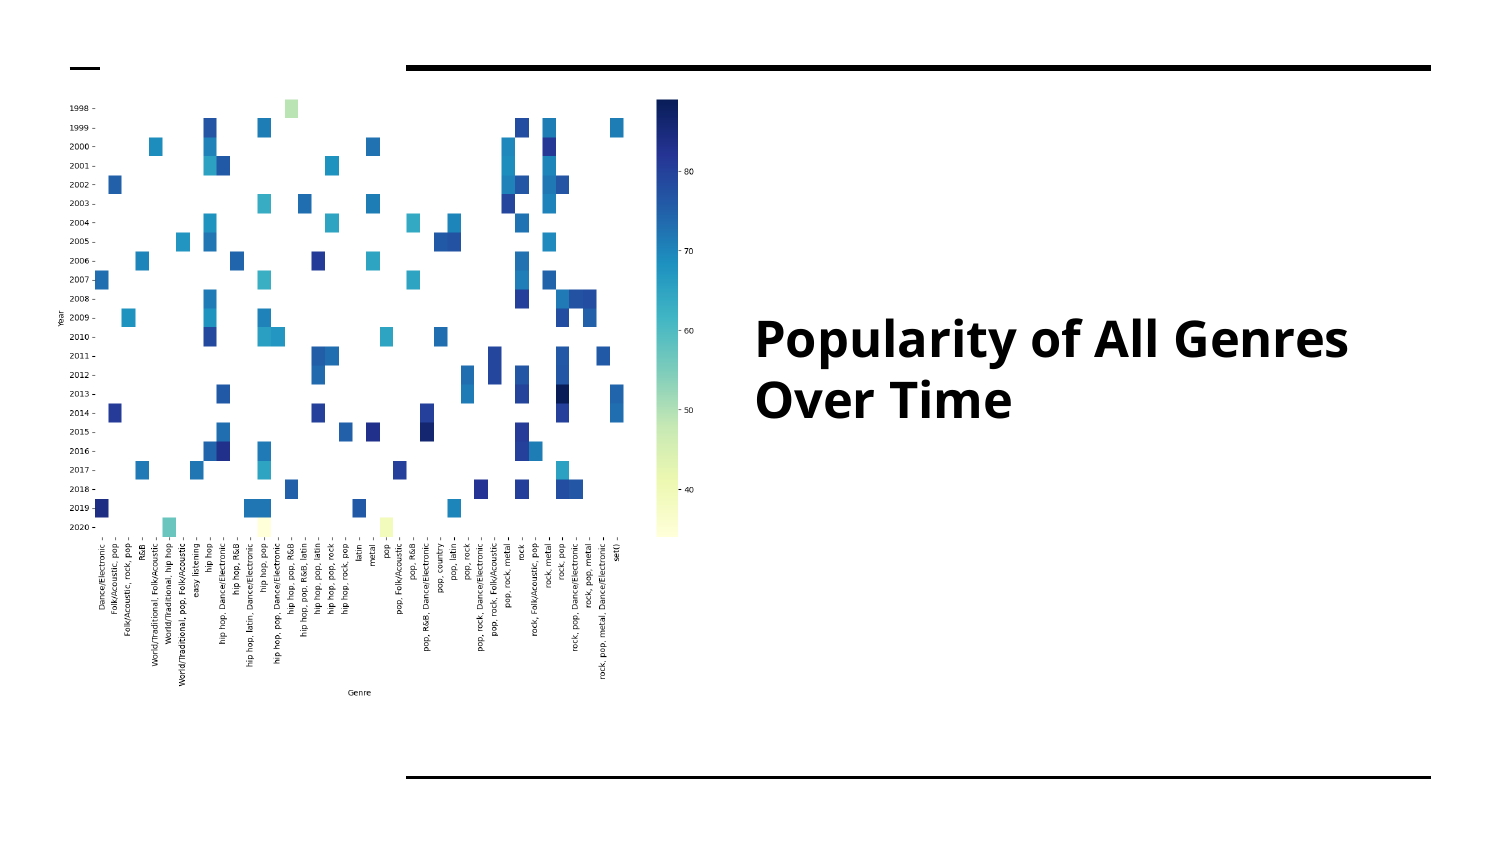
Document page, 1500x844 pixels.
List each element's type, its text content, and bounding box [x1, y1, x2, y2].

title Popularity of All Genres Over Time [739, 291, 1426, 445]
picture [51, 97, 699, 702]
